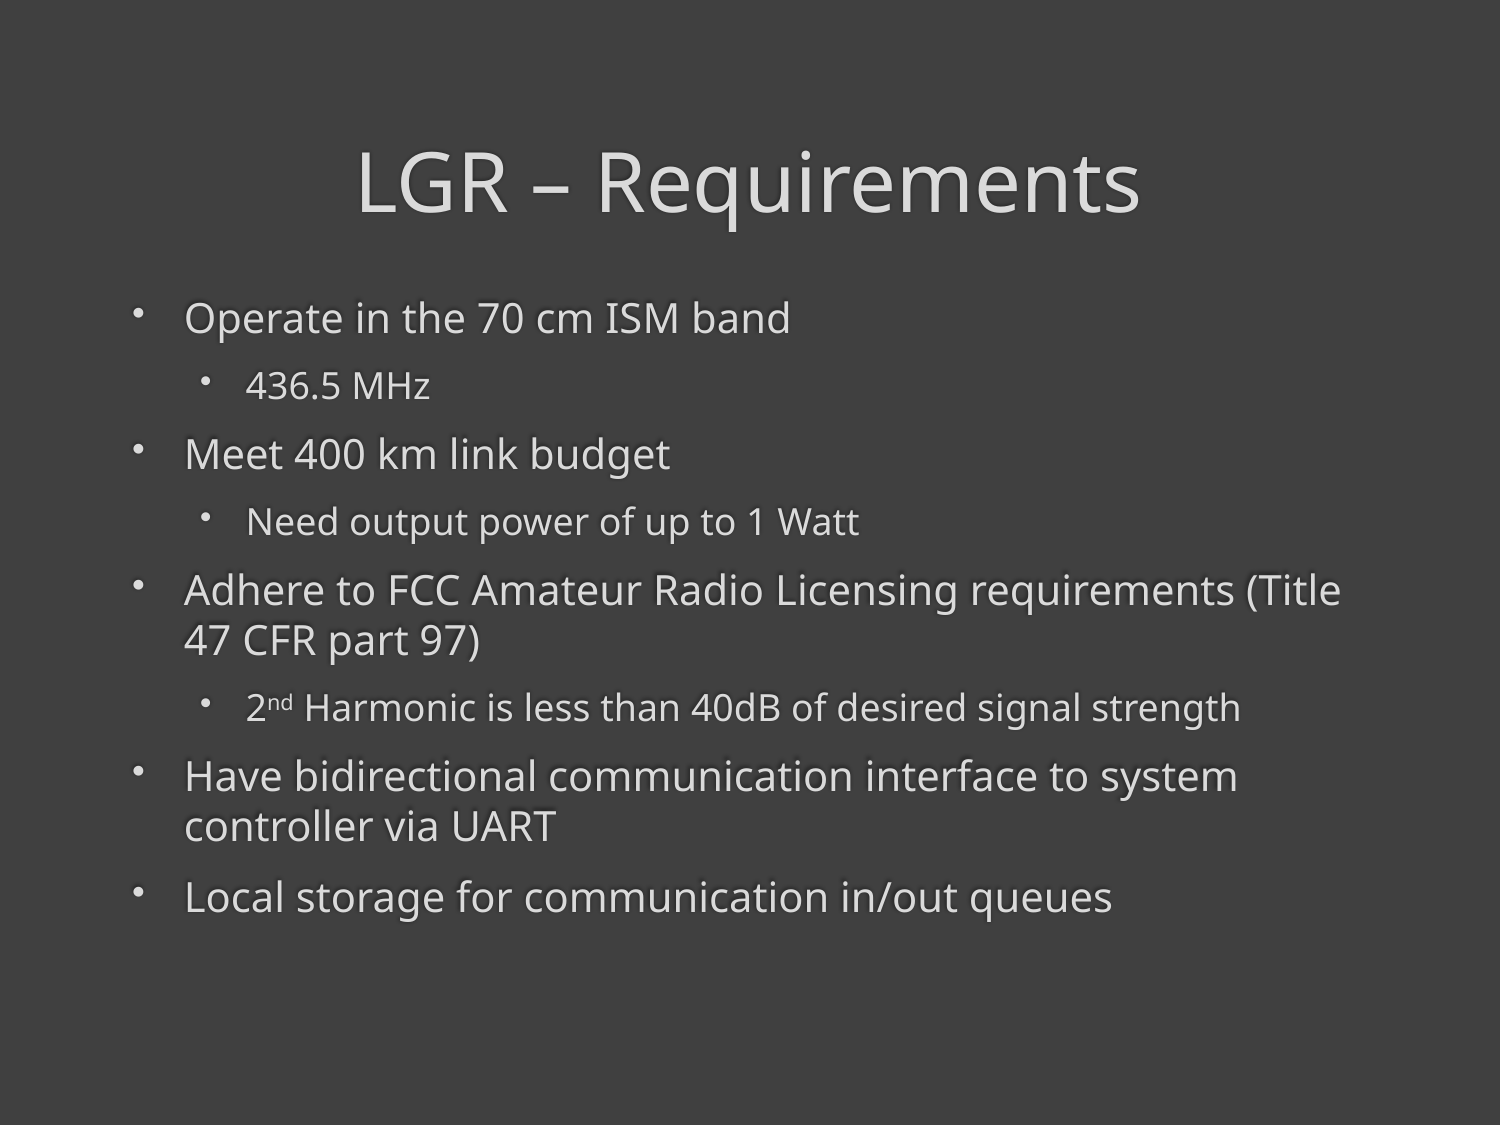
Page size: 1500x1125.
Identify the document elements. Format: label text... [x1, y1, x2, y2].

list Operate in the 70 cm ISM band 436.5 MHz Meet 400 km link budget Need output power of up to 1 Watt Adhere to FCC Amateur Radio Licensing requirements (Title 47 CFR part 97) 2nd Harmonic is less than 40dB of desired signal strength Have bidirectional communication interface to system controller via UART Local storage for communication in/out queues [112, 284, 1387, 950]
title LGR – Requirements [112, 99, 1387, 260]
